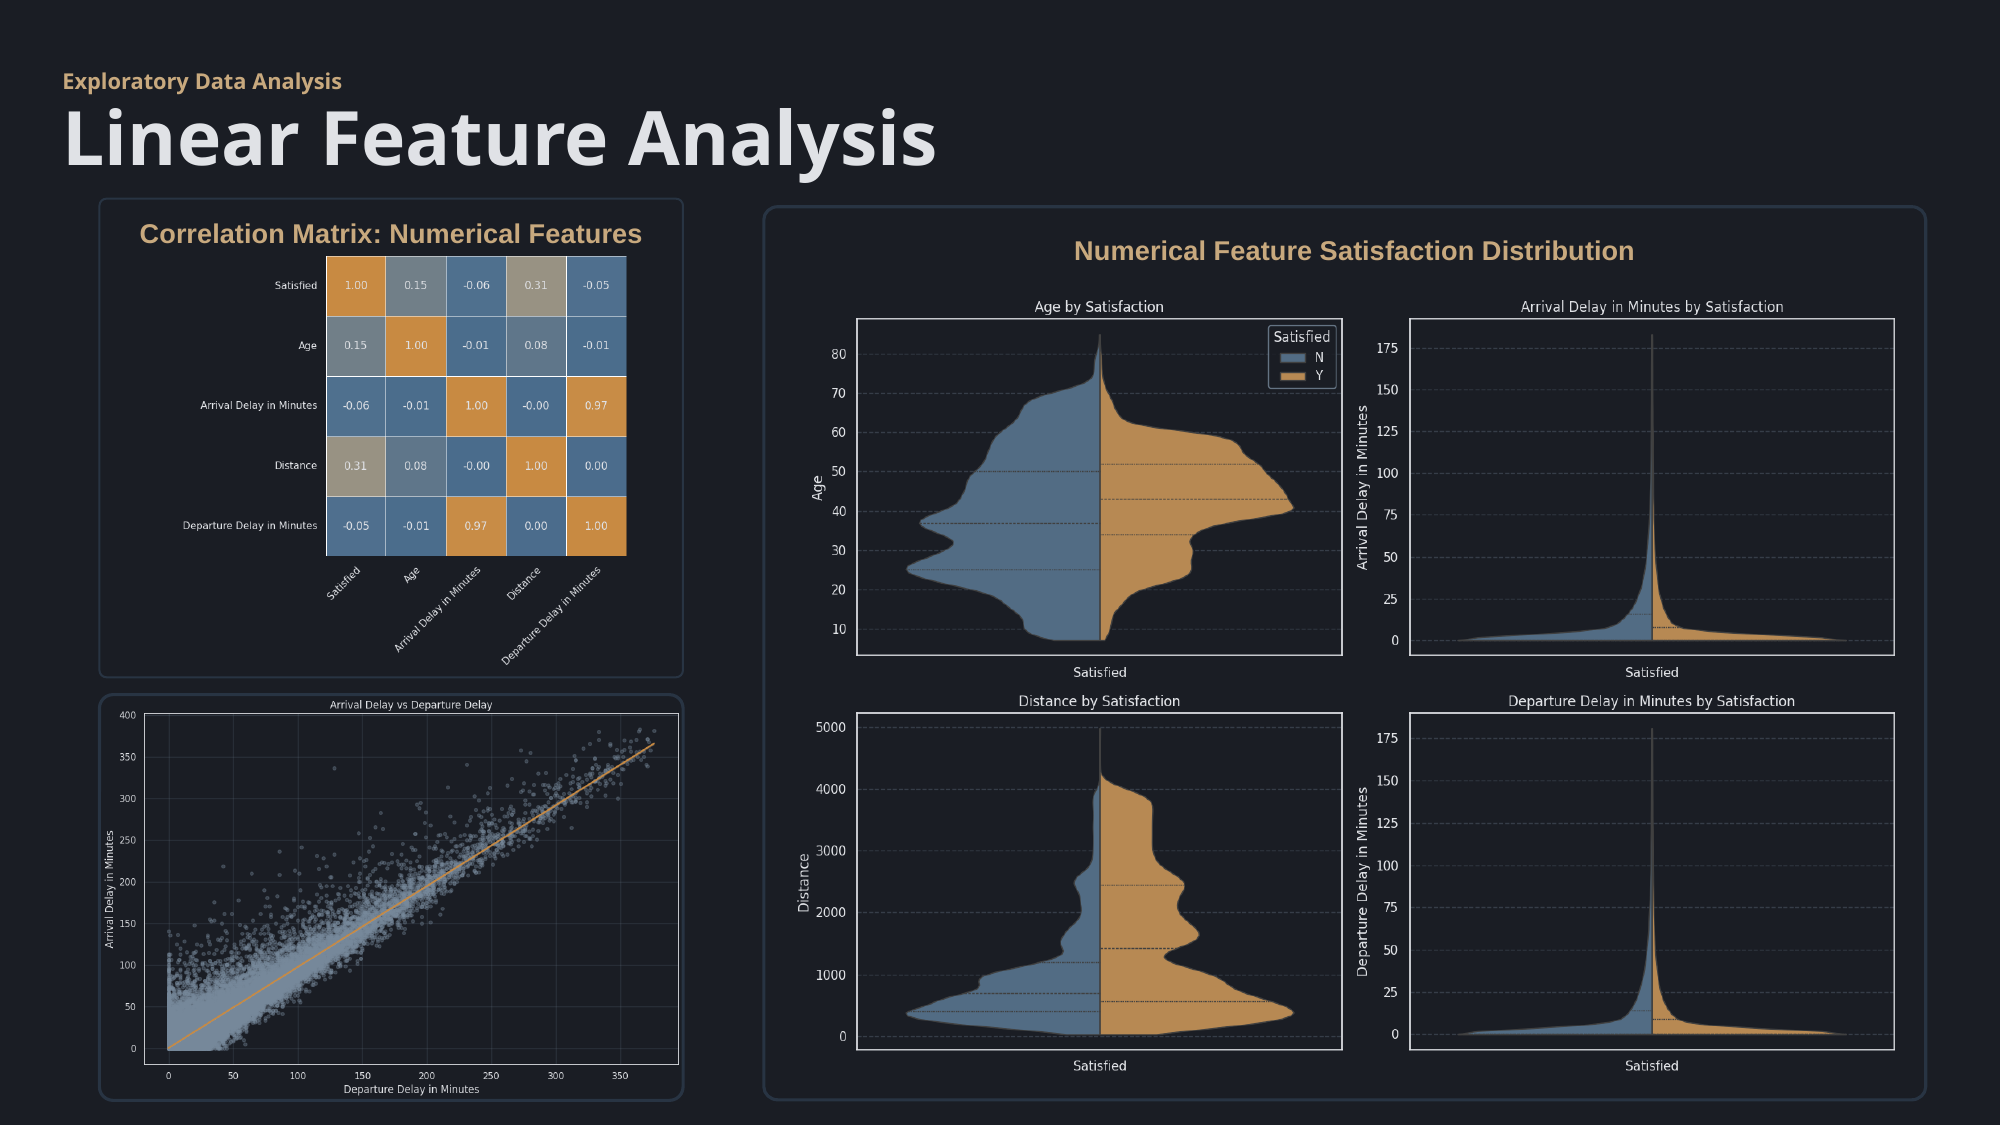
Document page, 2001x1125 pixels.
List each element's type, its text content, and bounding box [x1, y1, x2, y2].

picture [788, 286, 1902, 1081]
text_box Numerical Feature Satisfaction Distribution [974, 223, 1735, 267]
text_box [99, 198, 683, 678]
picture [99, 694, 684, 1101]
text_box [763, 206, 1926, 1100]
text_box Correlation Matrix: Numerical Features [139, 206, 644, 250]
text_box Exploratory Data Analysis [62, 62, 1949, 94]
picture [176, 253, 637, 673]
text_box Linear Feature Analysis [62, 106, 1975, 182]
